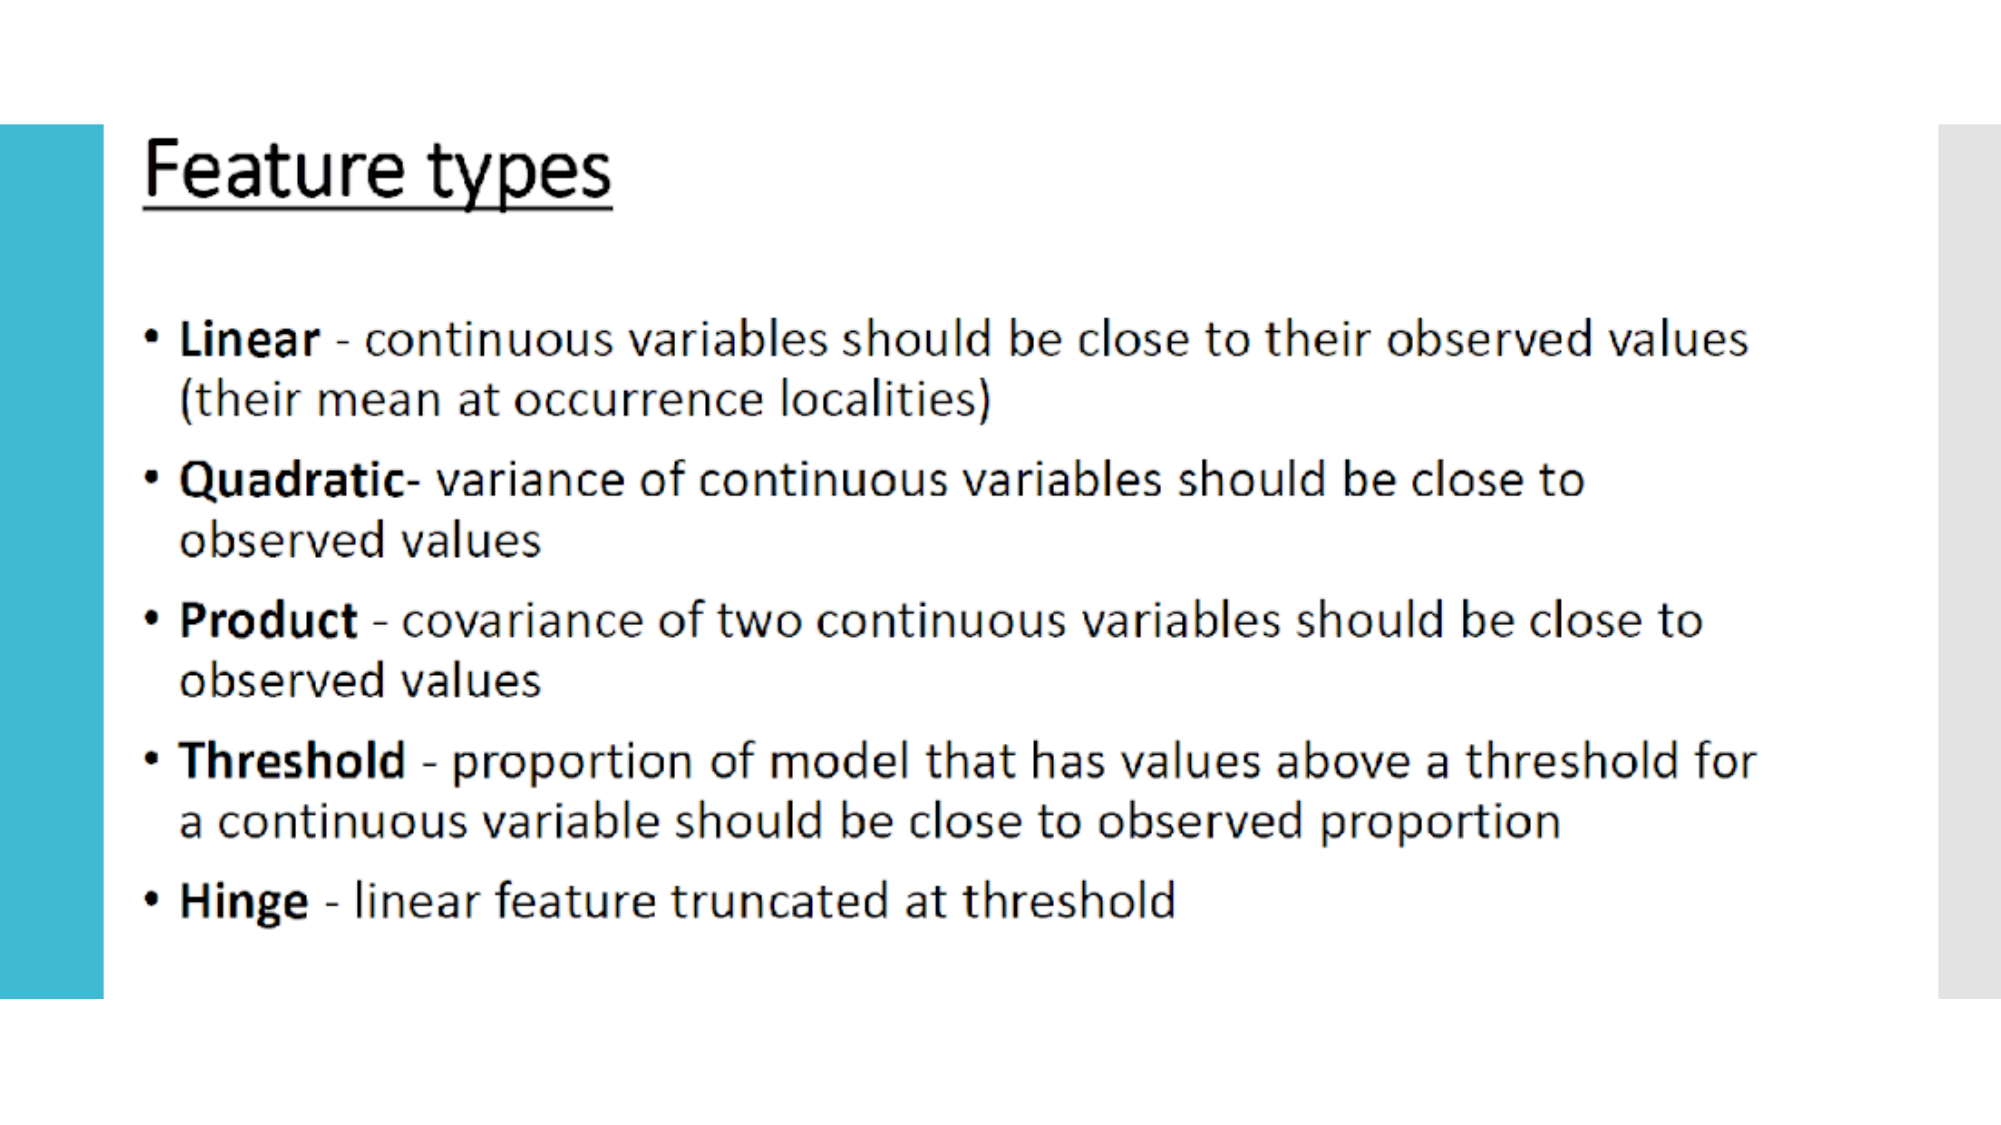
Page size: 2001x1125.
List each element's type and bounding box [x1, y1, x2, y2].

picture [103, 54, 1810, 1003]
